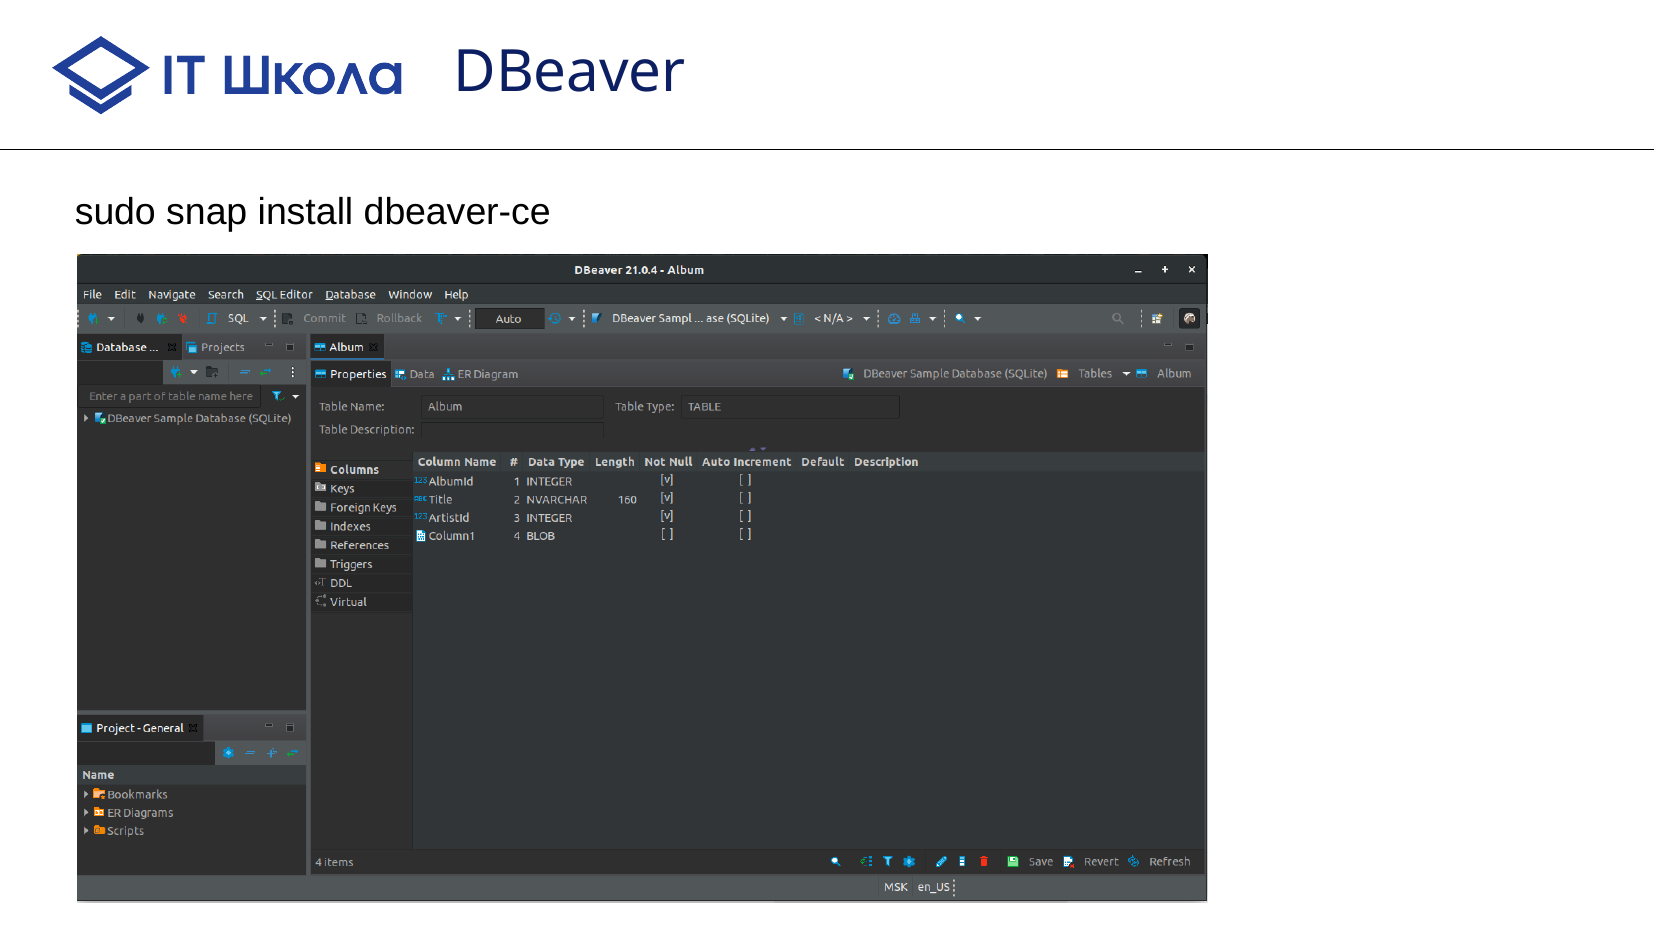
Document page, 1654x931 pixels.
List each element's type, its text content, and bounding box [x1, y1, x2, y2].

picture [77, 254, 1209, 903]
text_box sudo snap install dbeaver-ce [59, 179, 840, 237]
picture [0, 0, 494, 148]
text_box DBeaver [498, 25, 1604, 120]
